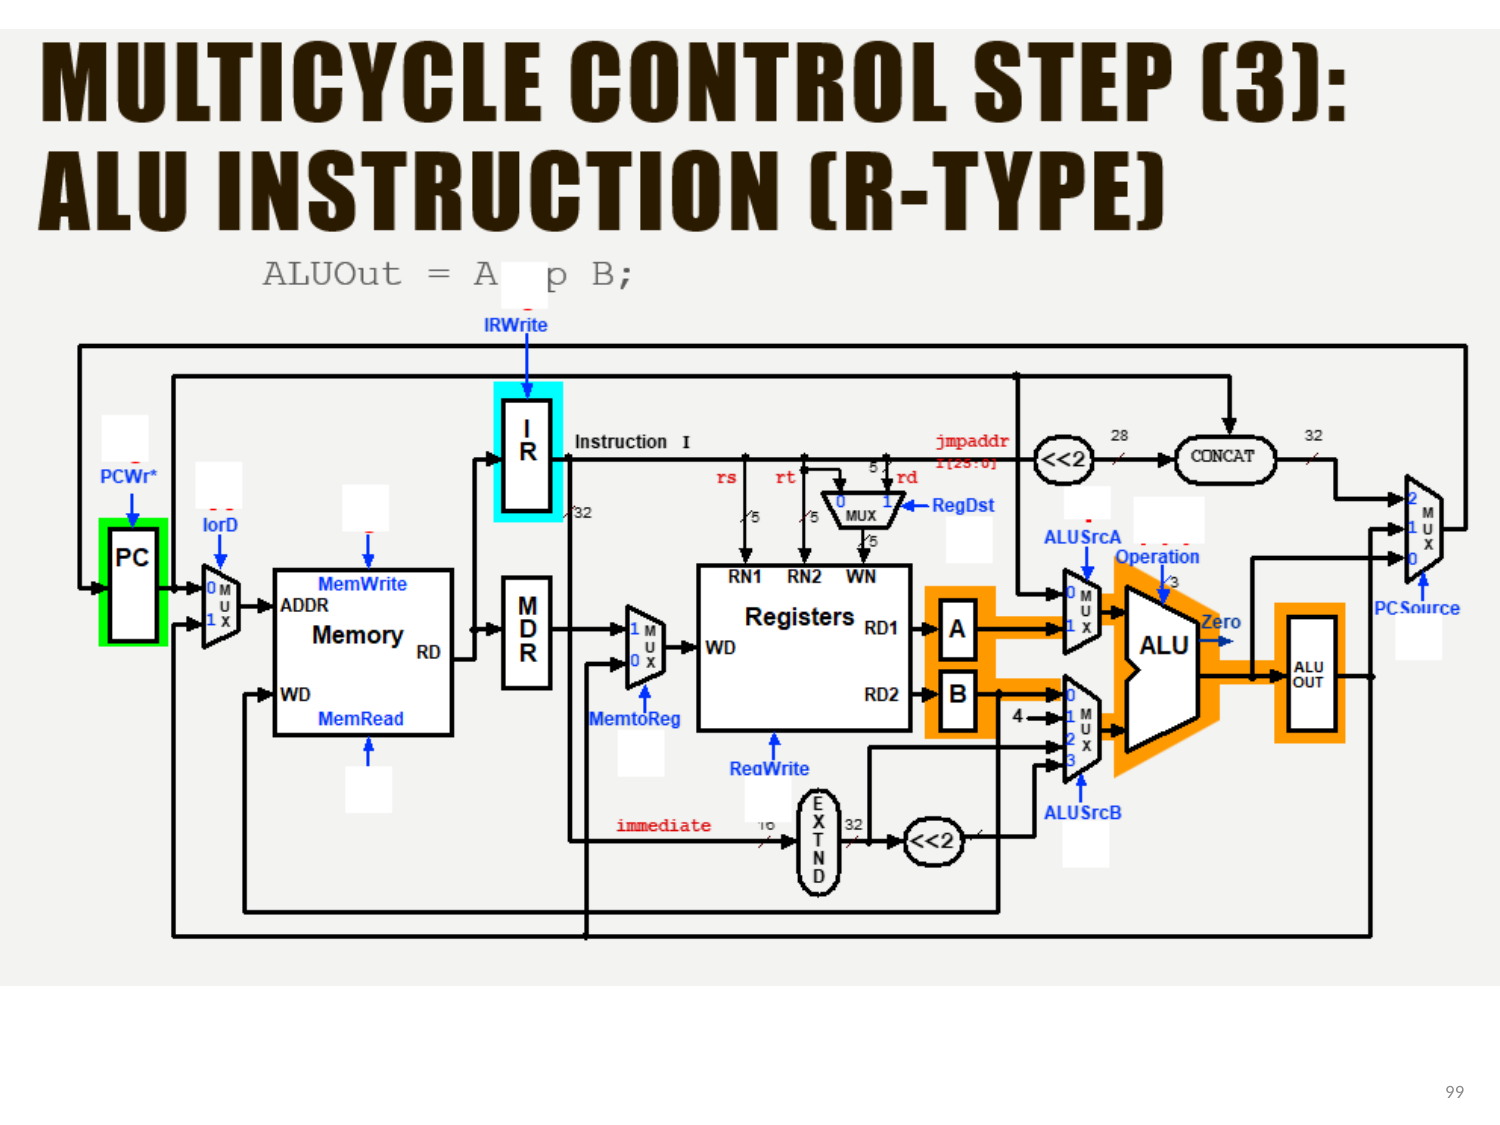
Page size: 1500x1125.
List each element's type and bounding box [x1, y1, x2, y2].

picture [0, 29, 1500, 986]
